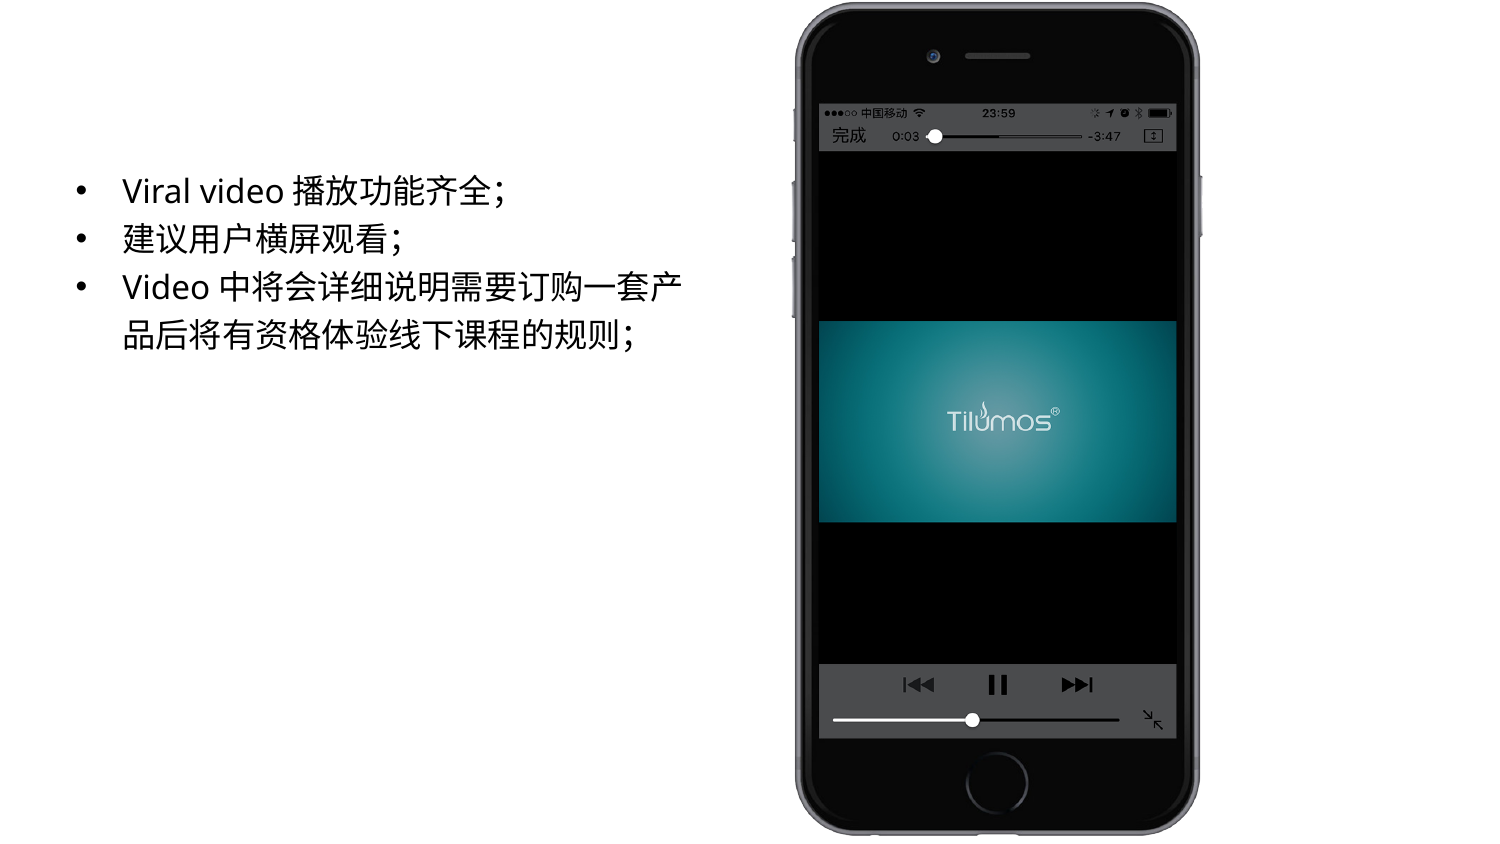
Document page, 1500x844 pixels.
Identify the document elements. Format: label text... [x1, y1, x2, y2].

picture [784, 0, 1208, 844]
text_box Viral video播放功能齐全； 建议用户横屏观看； Video中将会详细说明需要订购一套产品后将有资格体验线下课程的规则； [60, 154, 721, 362]
